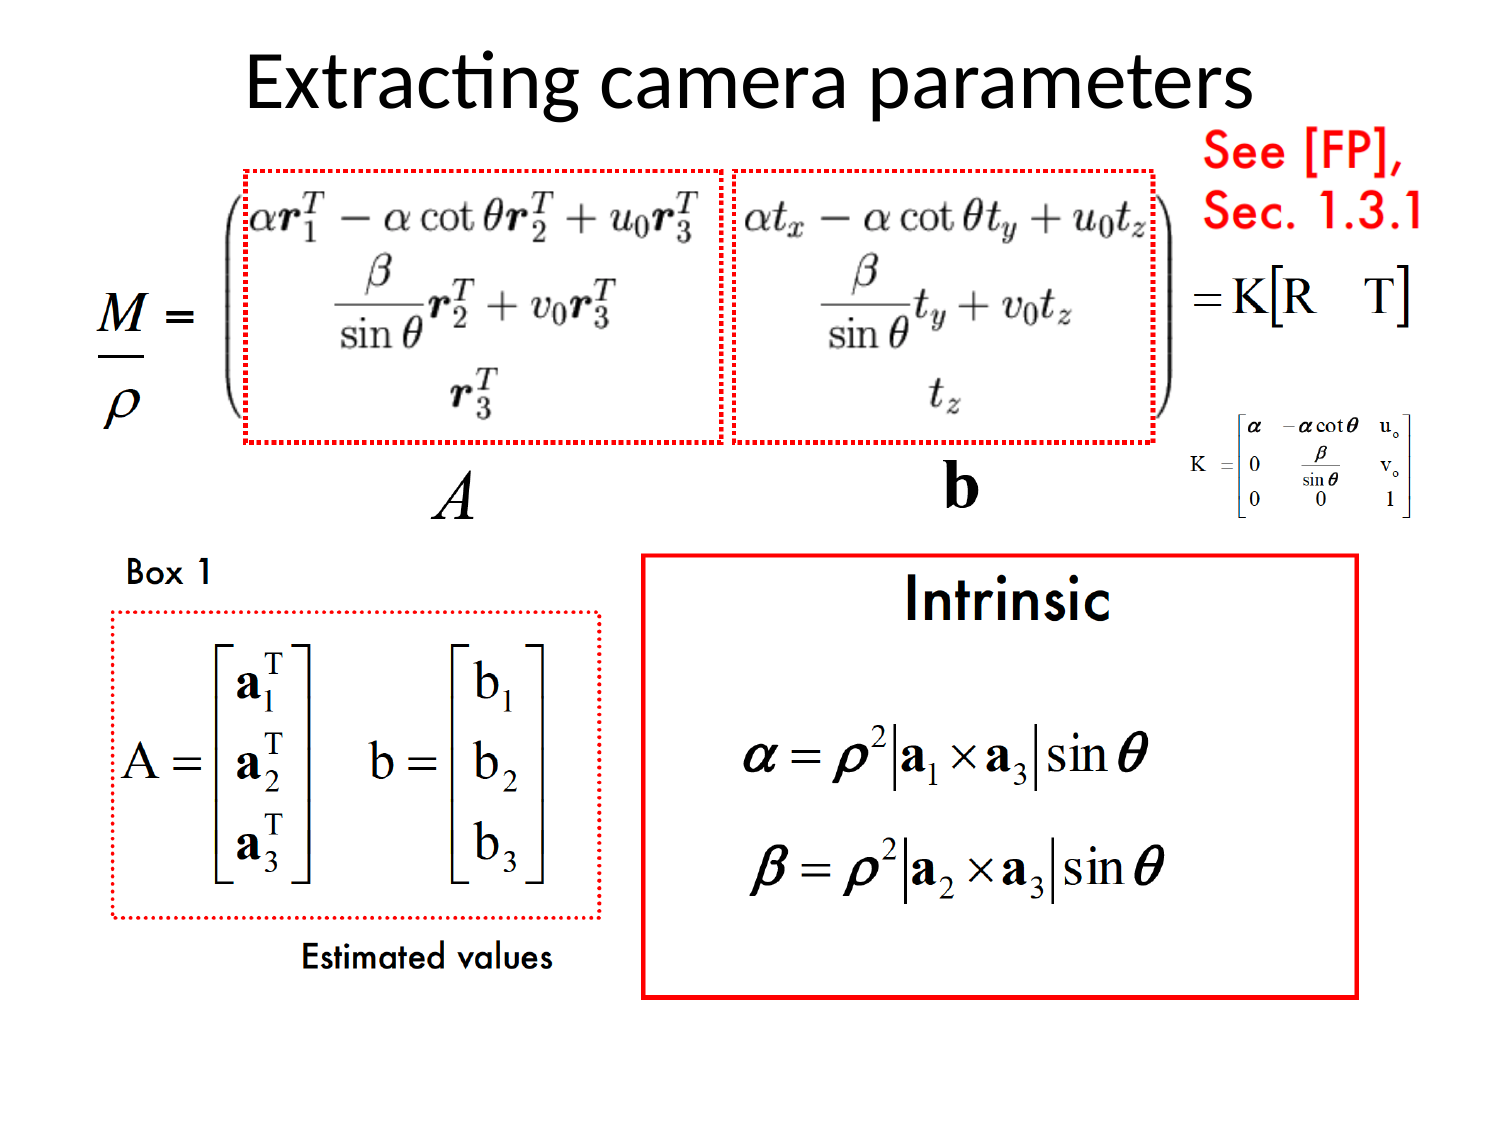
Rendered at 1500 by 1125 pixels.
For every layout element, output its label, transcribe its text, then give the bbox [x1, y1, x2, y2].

title Extracting camera parameters [74, 0, 1426, 151]
picture [1187, 119, 1449, 246]
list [77, 162, 1423, 1006]
